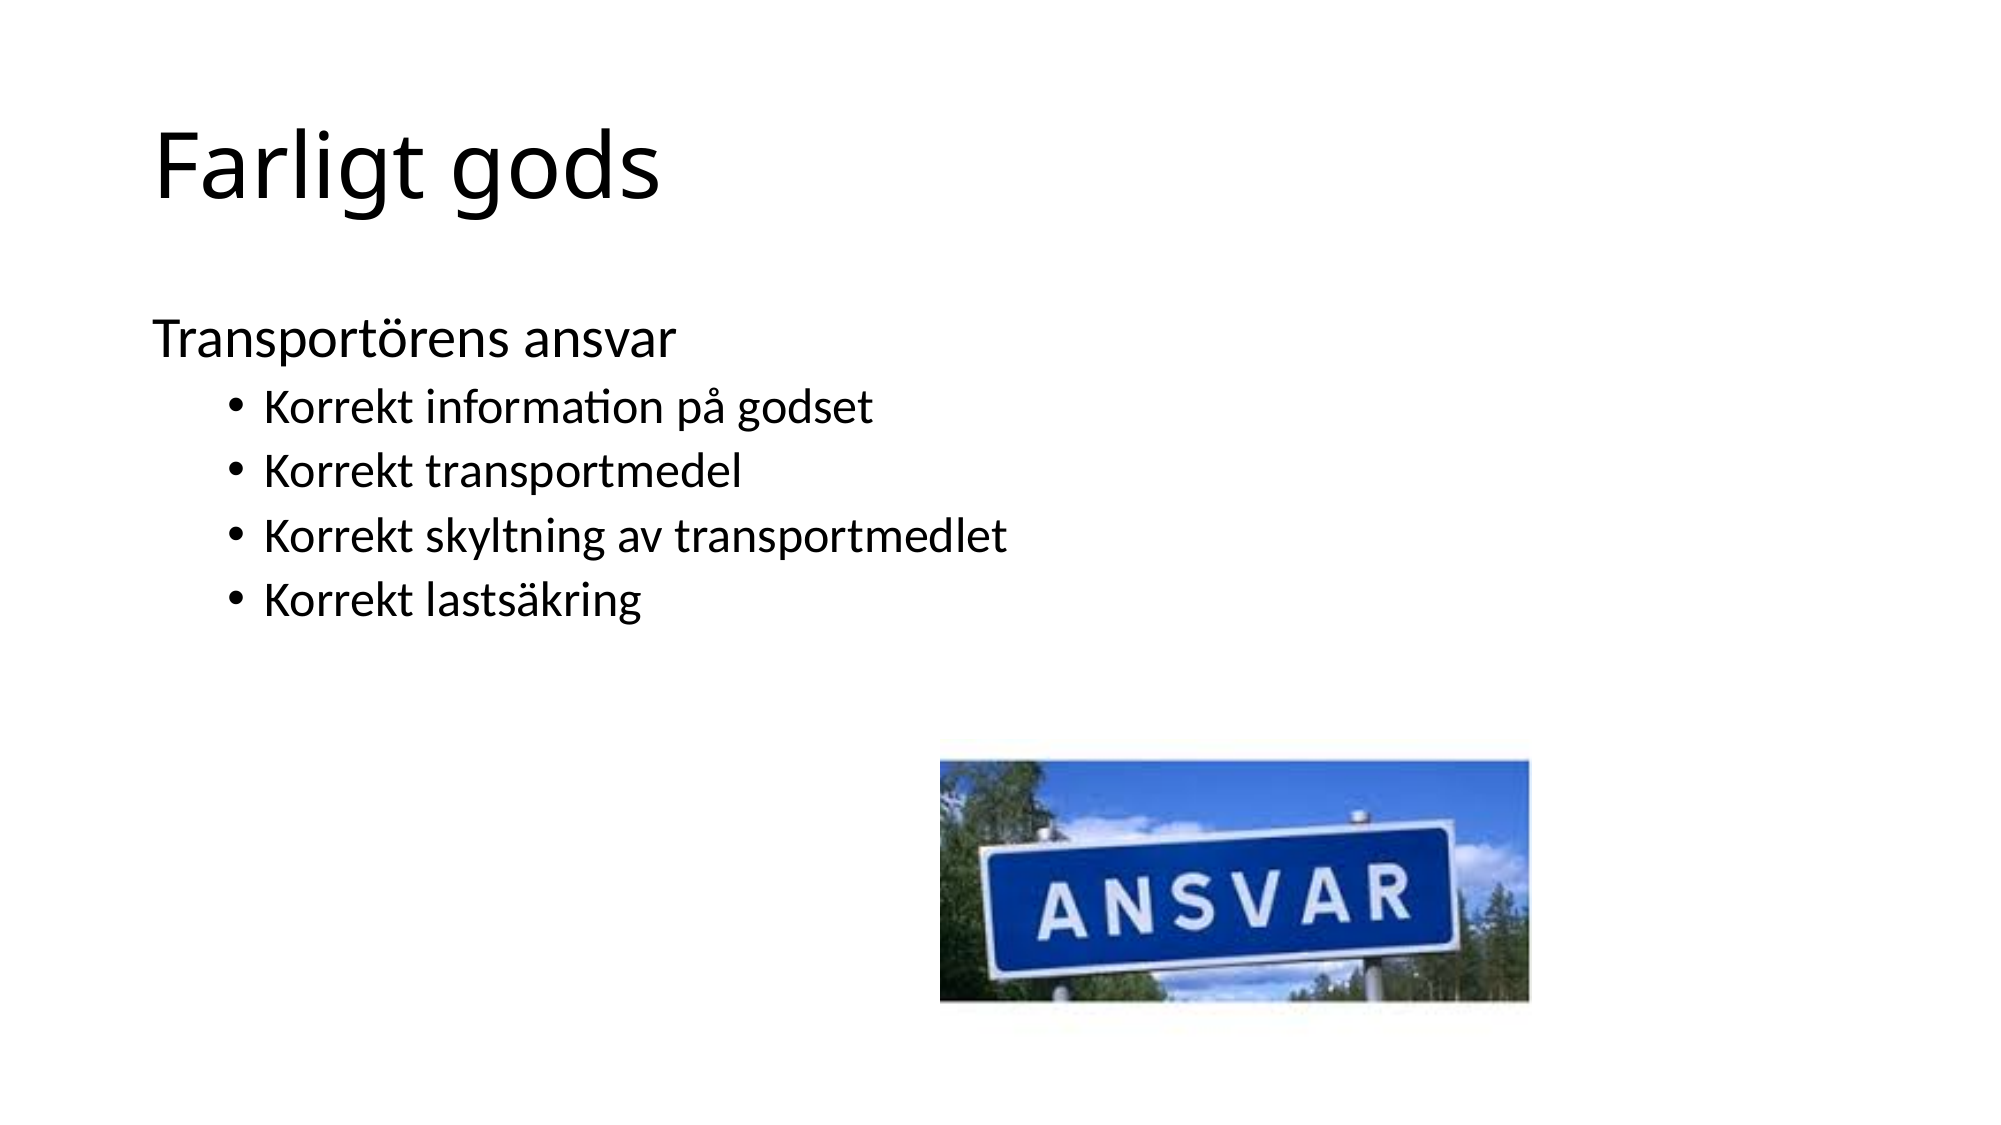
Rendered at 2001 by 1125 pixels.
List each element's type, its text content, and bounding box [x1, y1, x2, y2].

title Farligt gods [137, 59, 1863, 278]
list Transportörens ansvar Korrekt information på godset Korrekt transportmedel Korrekt skyltning av transportmedlet Korrekt lastsäkring [137, 299, 1863, 1014]
picture [940, 739, 1532, 1043]
